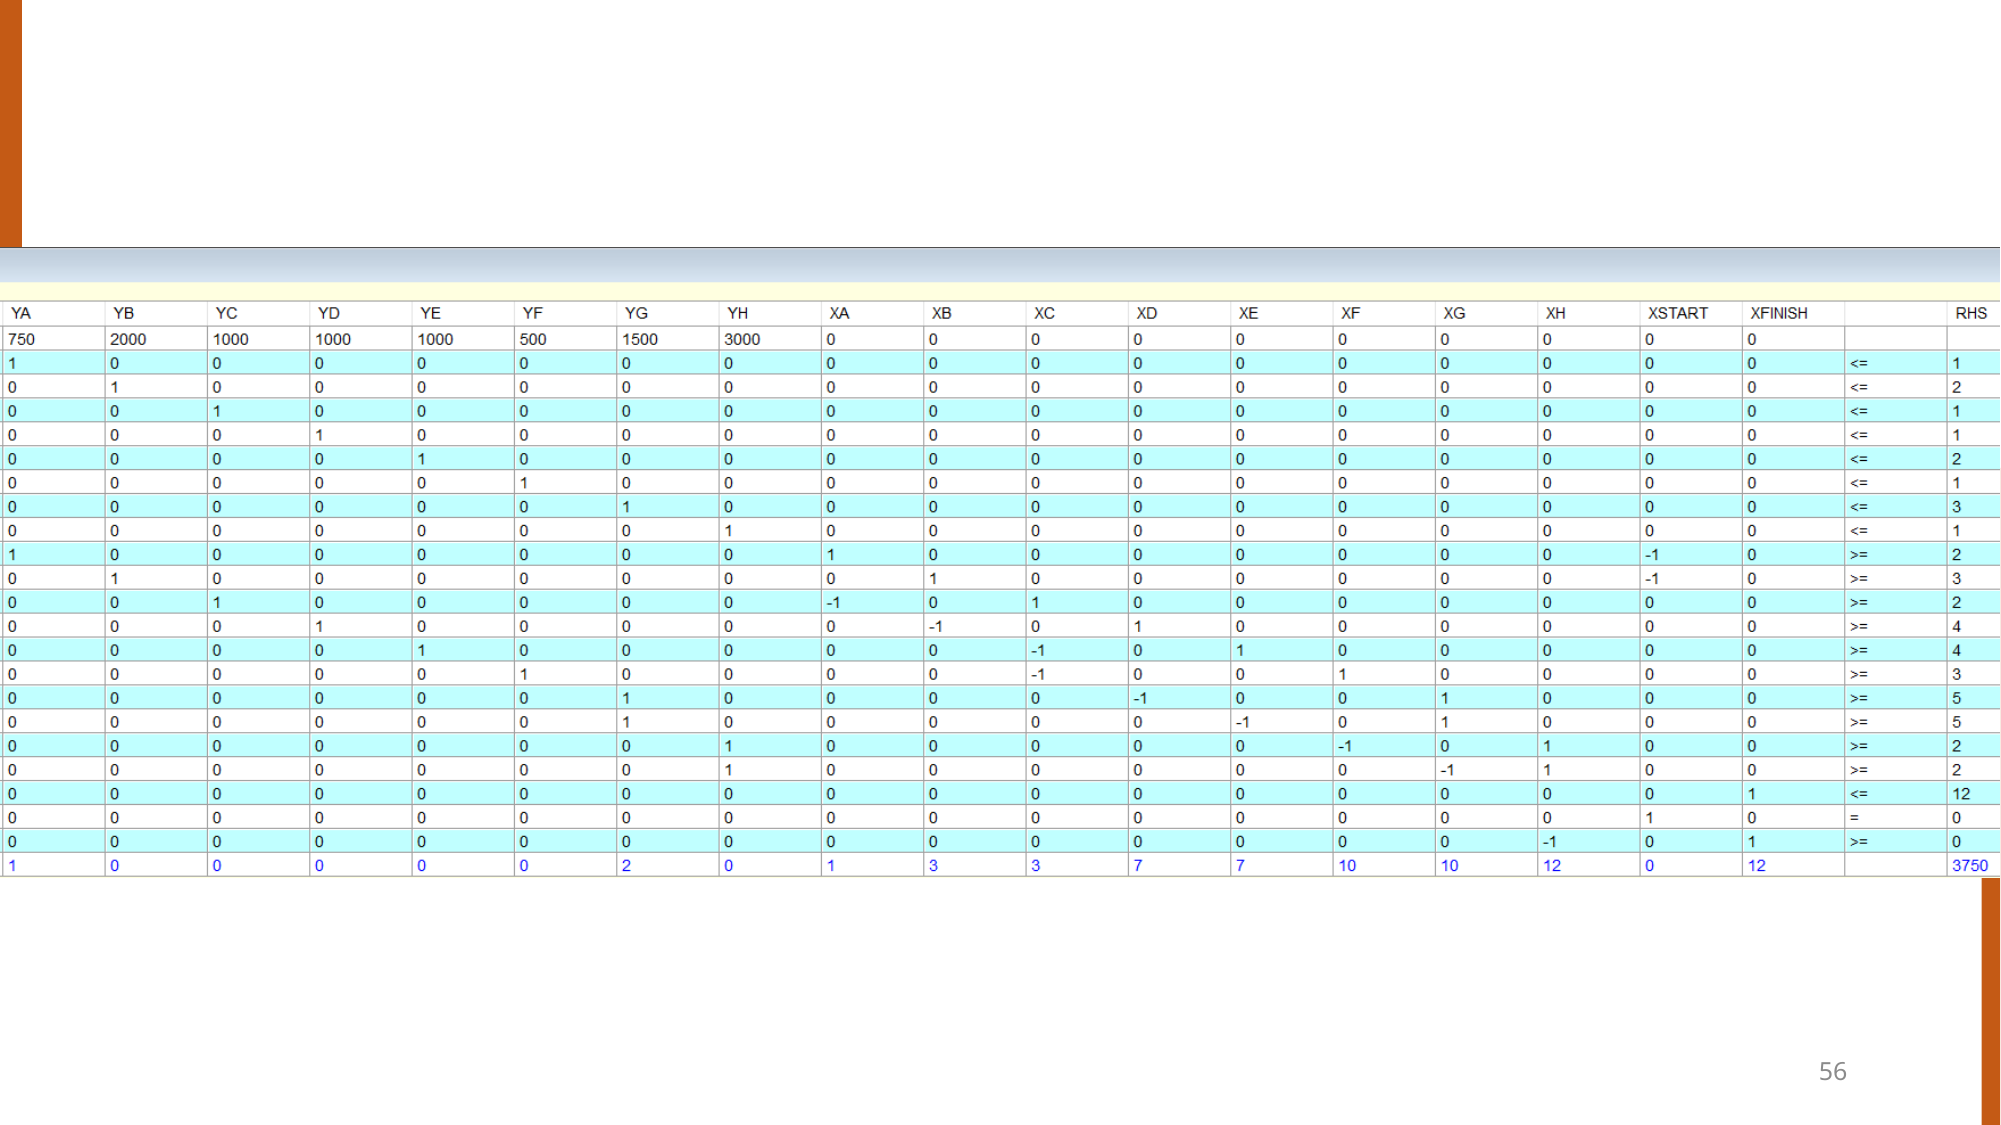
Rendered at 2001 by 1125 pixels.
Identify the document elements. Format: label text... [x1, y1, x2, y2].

picture [0, 247, 2000, 878]
slide_number 56 [1412, 1042, 1863, 1103]
